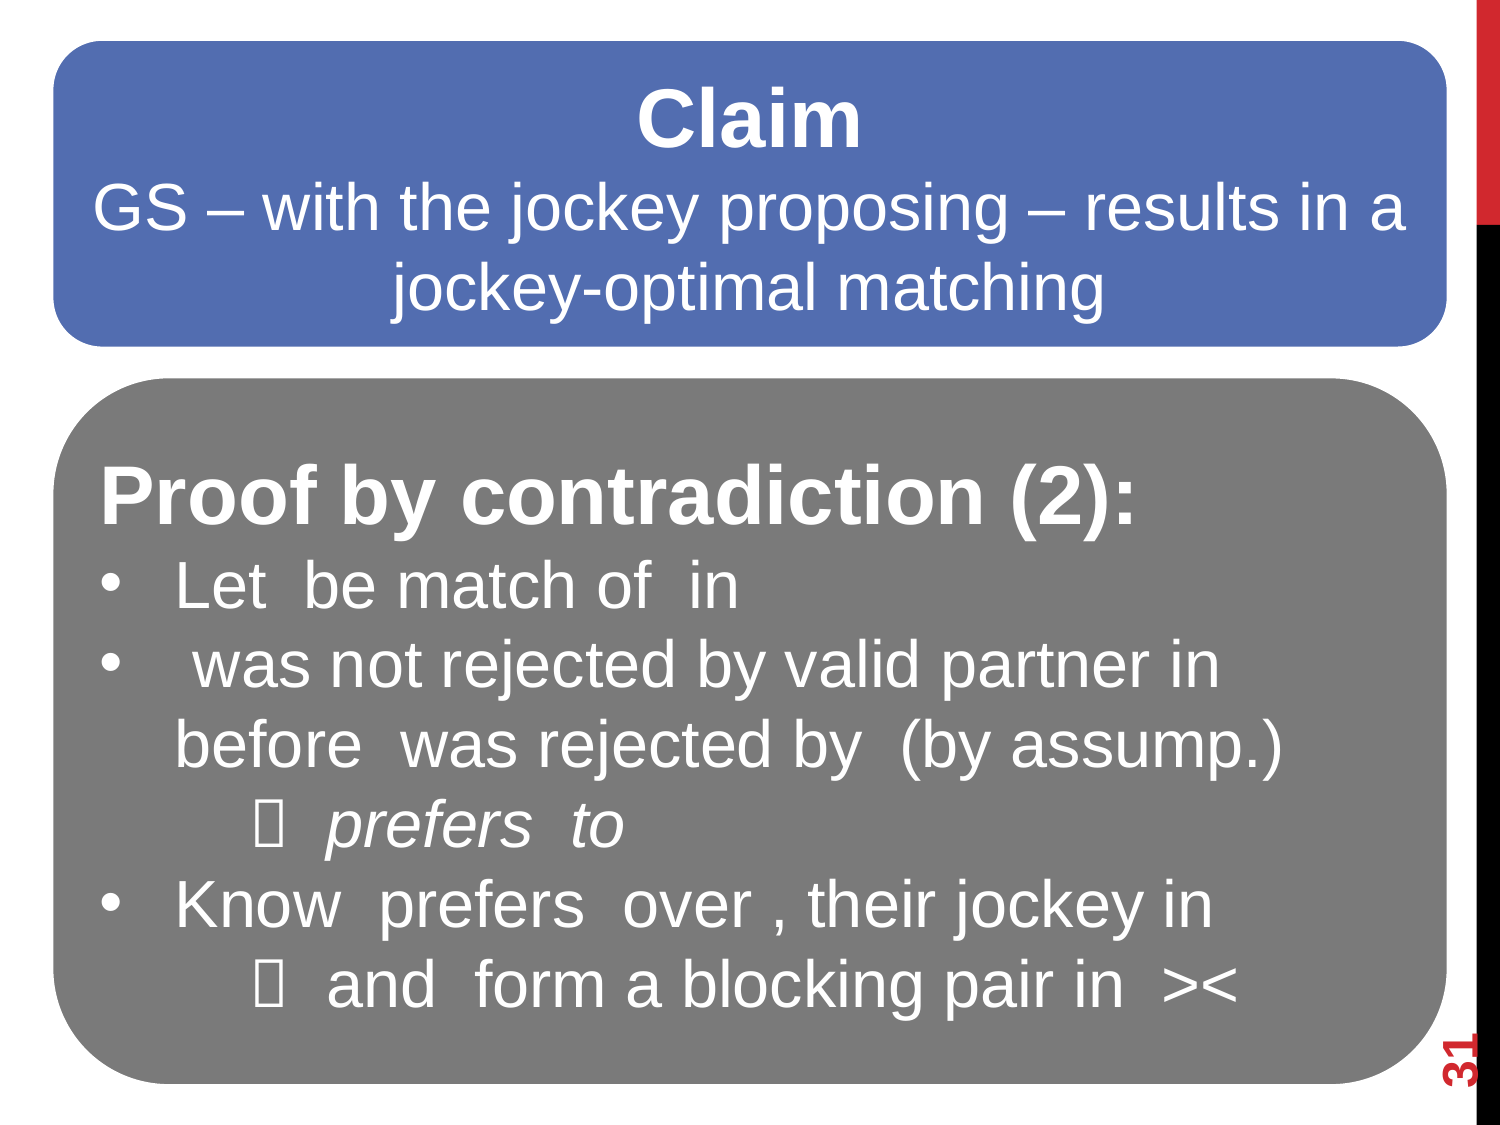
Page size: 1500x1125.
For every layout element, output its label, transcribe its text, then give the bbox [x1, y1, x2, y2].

text_box Claim GS – with the jockey proposing – results in a jockey-optimal matching [46, 34, 1454, 354]
slide_number 31 [1427, 887, 1488, 1104]
